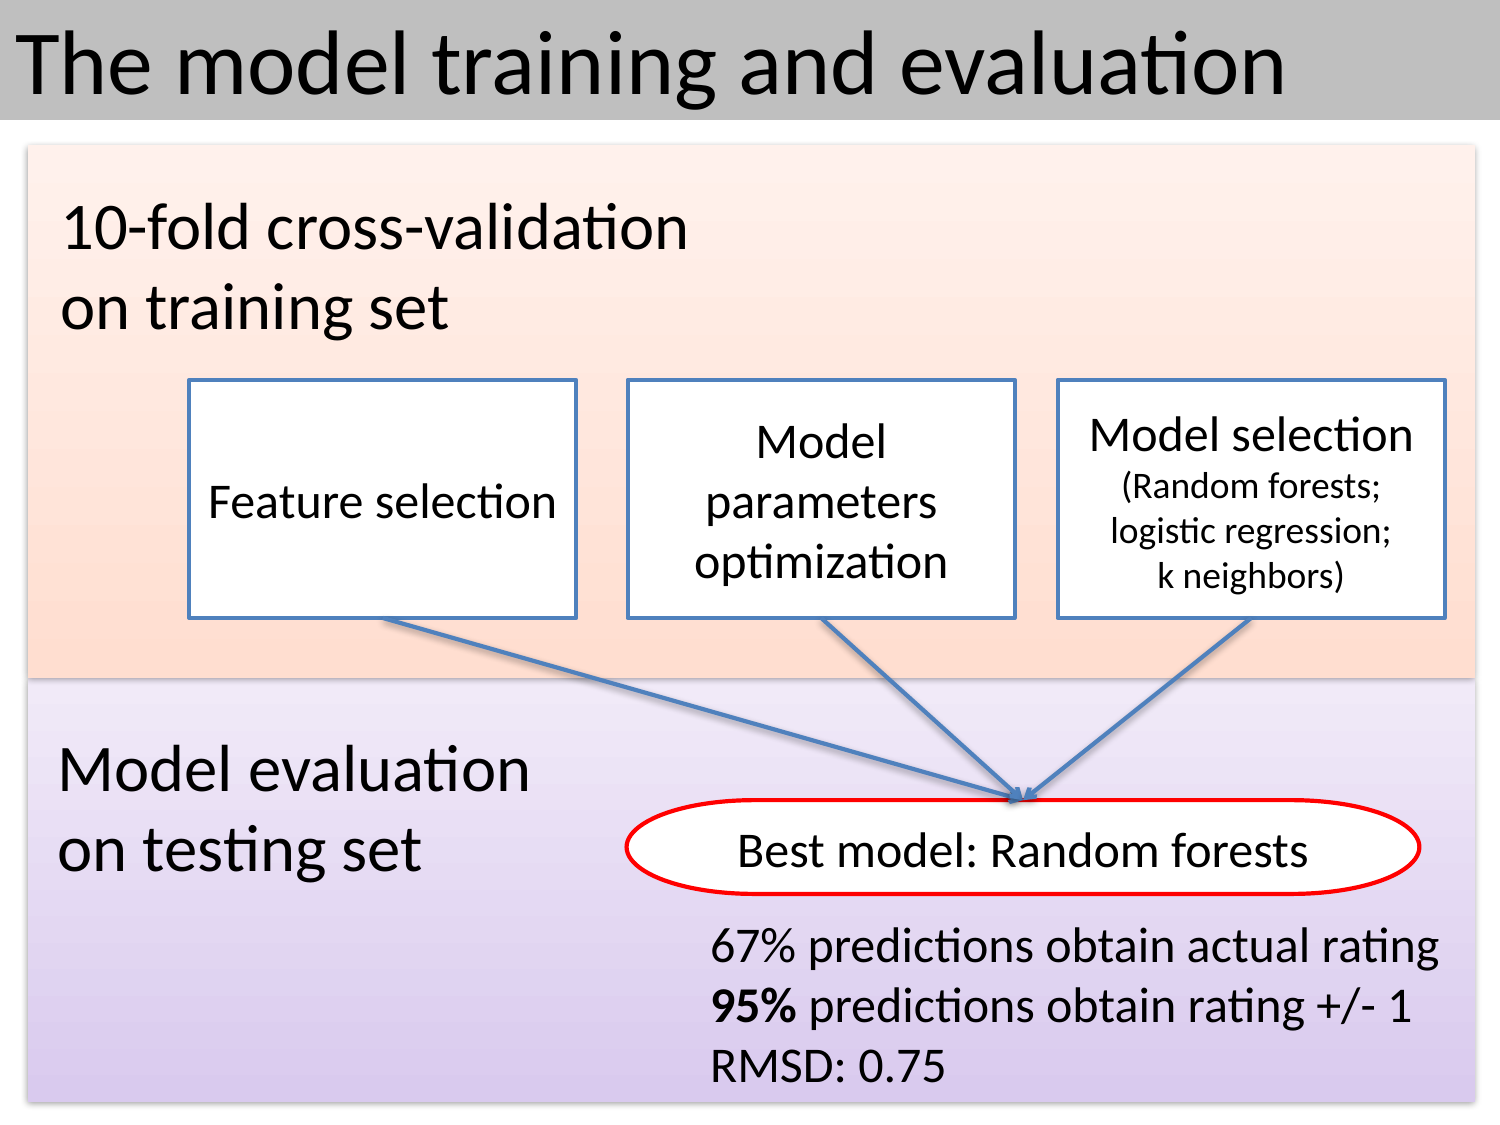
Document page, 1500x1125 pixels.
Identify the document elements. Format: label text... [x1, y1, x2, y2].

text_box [382, 617, 819, 801]
text_box [27, 144, 1476, 678]
text_box The model training and evaluation [0, 0, 1500, 120]
text_box Feature selection [187, 378, 578, 620]
text_box Model selection (Random forests; logistic regression; k neighbors) [1056, 378, 1447, 620]
text_box [27, 685, 1476, 1103]
text_box 10-fold cross-validation on training set [43, 174, 722, 352]
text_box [820, 617, 1021, 801]
text_box Model parameters optimization [626, 378, 1017, 616]
text_box Best model: Random forests [624, 798, 1422, 897]
text_box Model evaluation on testing set [41, 715, 564, 894]
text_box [1022, 617, 1252, 801]
text_box 67% predictions obtain actual rating 95% predictions obtain rating +/- 1 RMSD: 0.75 [695, 905, 1455, 1100]
